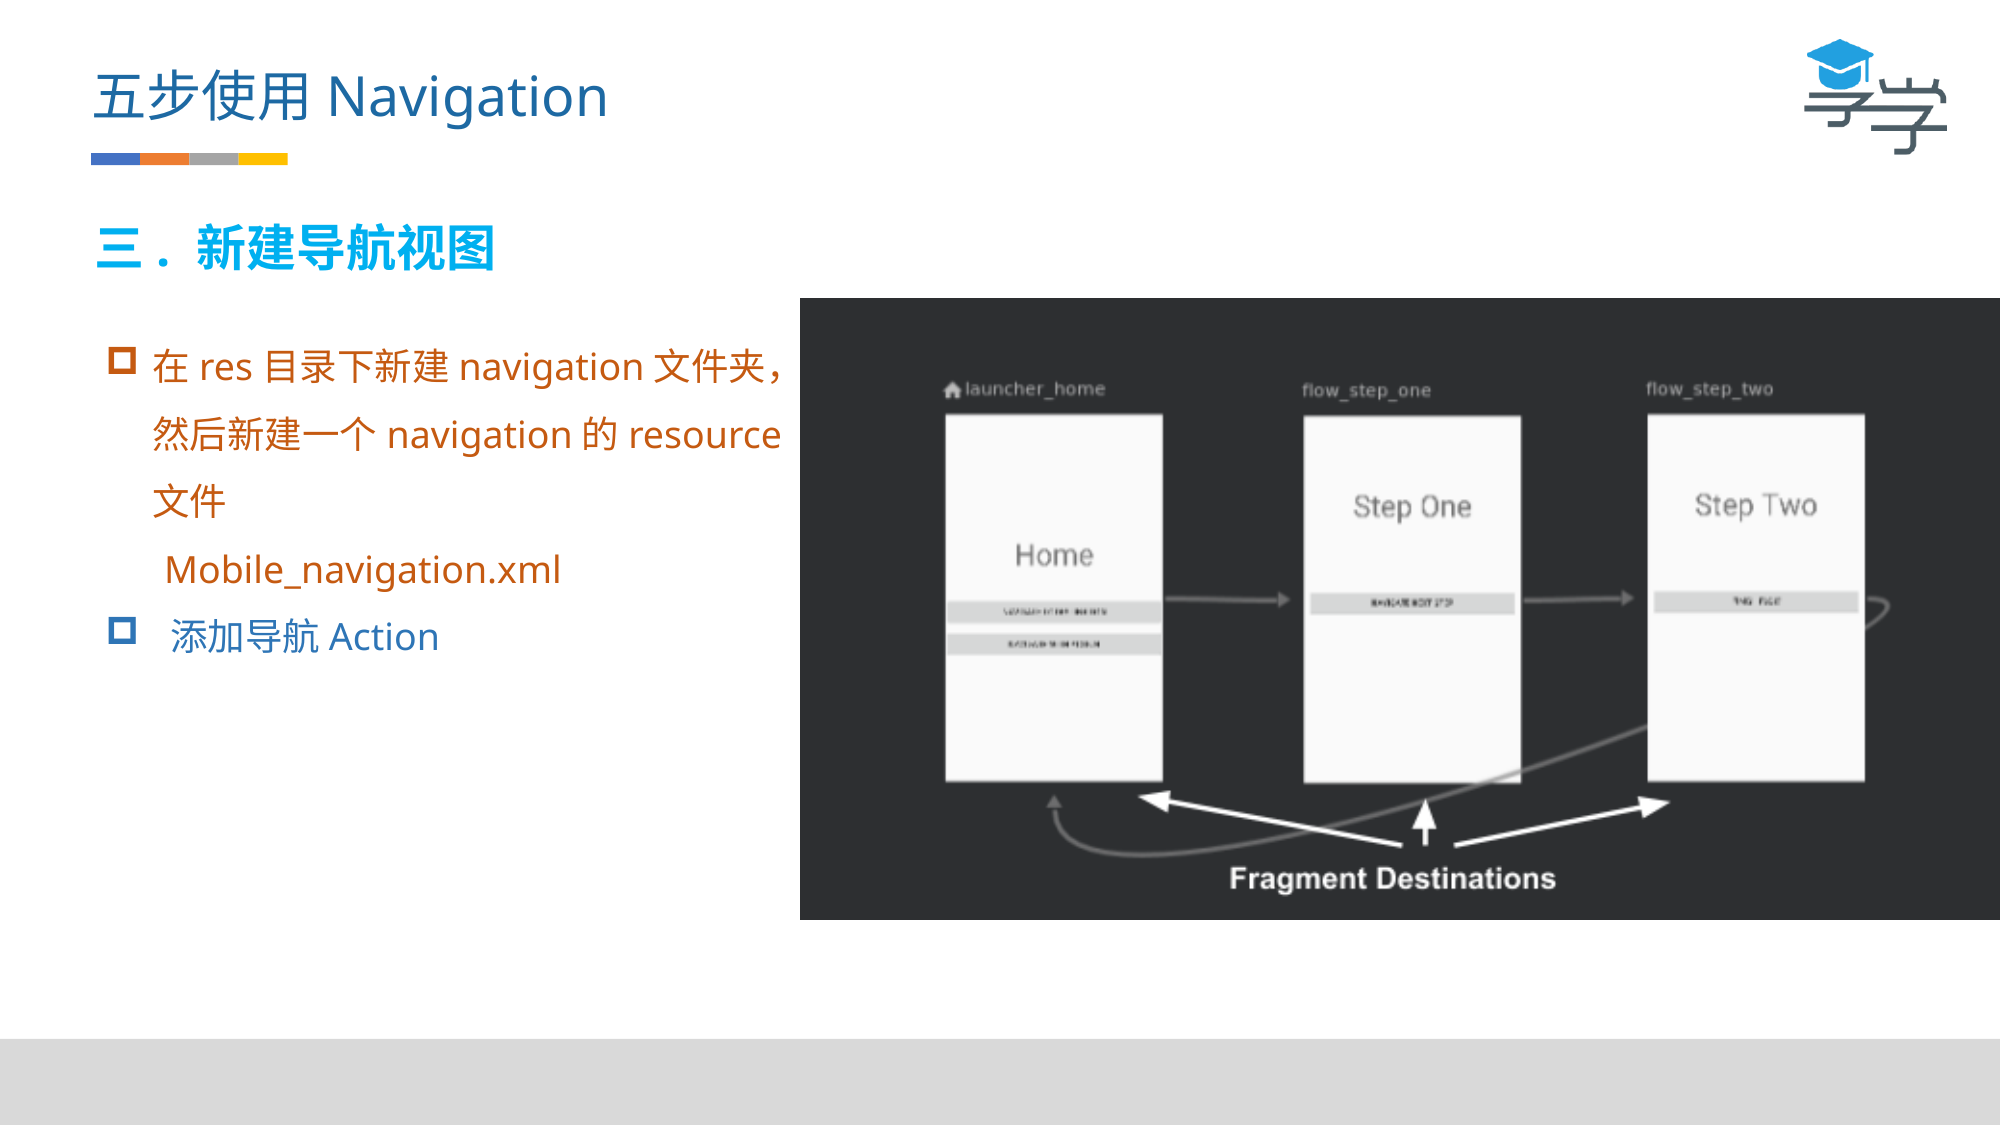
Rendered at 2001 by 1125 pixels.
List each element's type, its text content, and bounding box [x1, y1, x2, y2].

text_box 在res目录下新建navigation文件夹，然后新建一个navigation的resource文件 Mobile_navigation.xml 添加导航Action [90, 313, 799, 666]
picture [799, 298, 2000, 920]
text_box 五步使用Navigation [91, 60, 992, 128]
text_box 三. 新建导航视图 [80, 208, 511, 284]
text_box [90, 152, 288, 166]
picture [1799, 20, 1952, 173]
